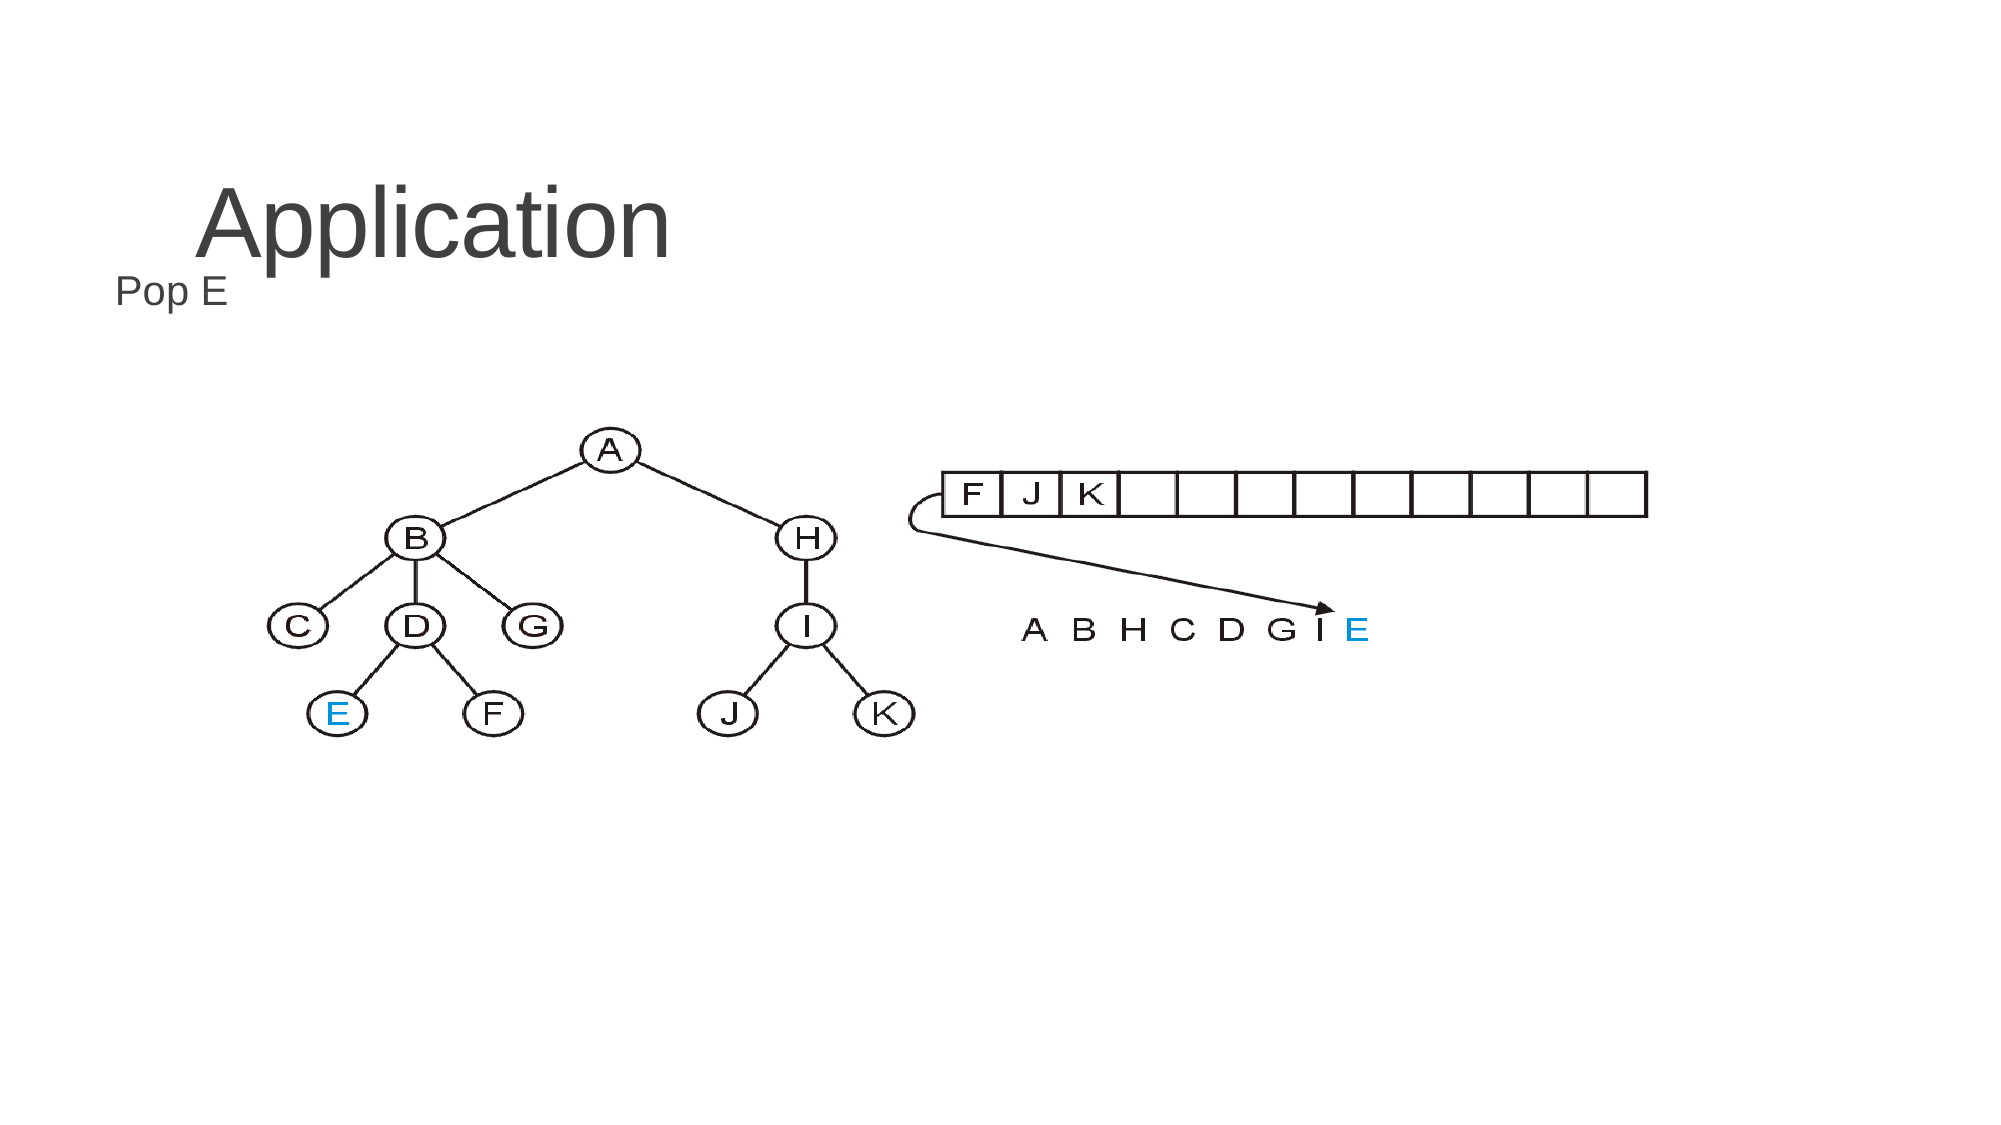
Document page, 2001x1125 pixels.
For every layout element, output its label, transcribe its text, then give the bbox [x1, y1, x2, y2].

picture [259, 420, 1658, 744]
title Application [180, 47, 1830, 254]
list Pop E [99, 254, 1900, 997]
